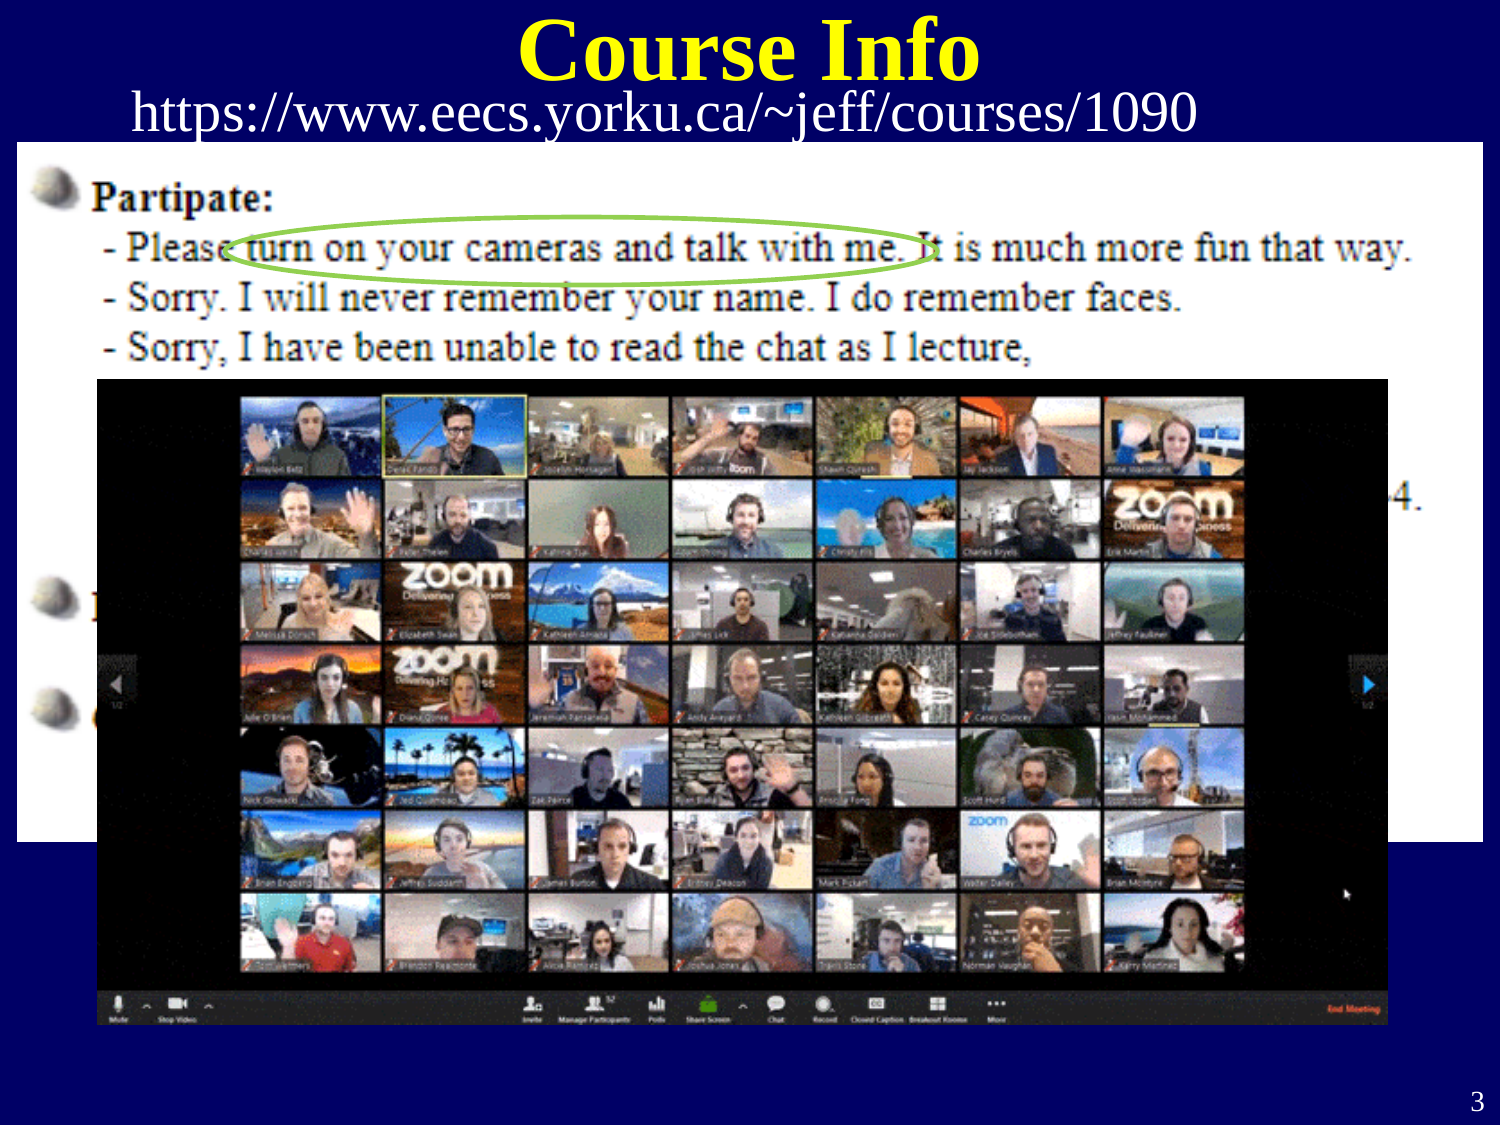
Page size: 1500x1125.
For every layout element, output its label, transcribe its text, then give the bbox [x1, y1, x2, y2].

title Course Info [112, 0, 1388, 138]
text_box https://www.eecs.yorku.ca/~jeff/courses/1090 [116, 65, 1215, 140]
picture [17, 141, 1483, 1026]
